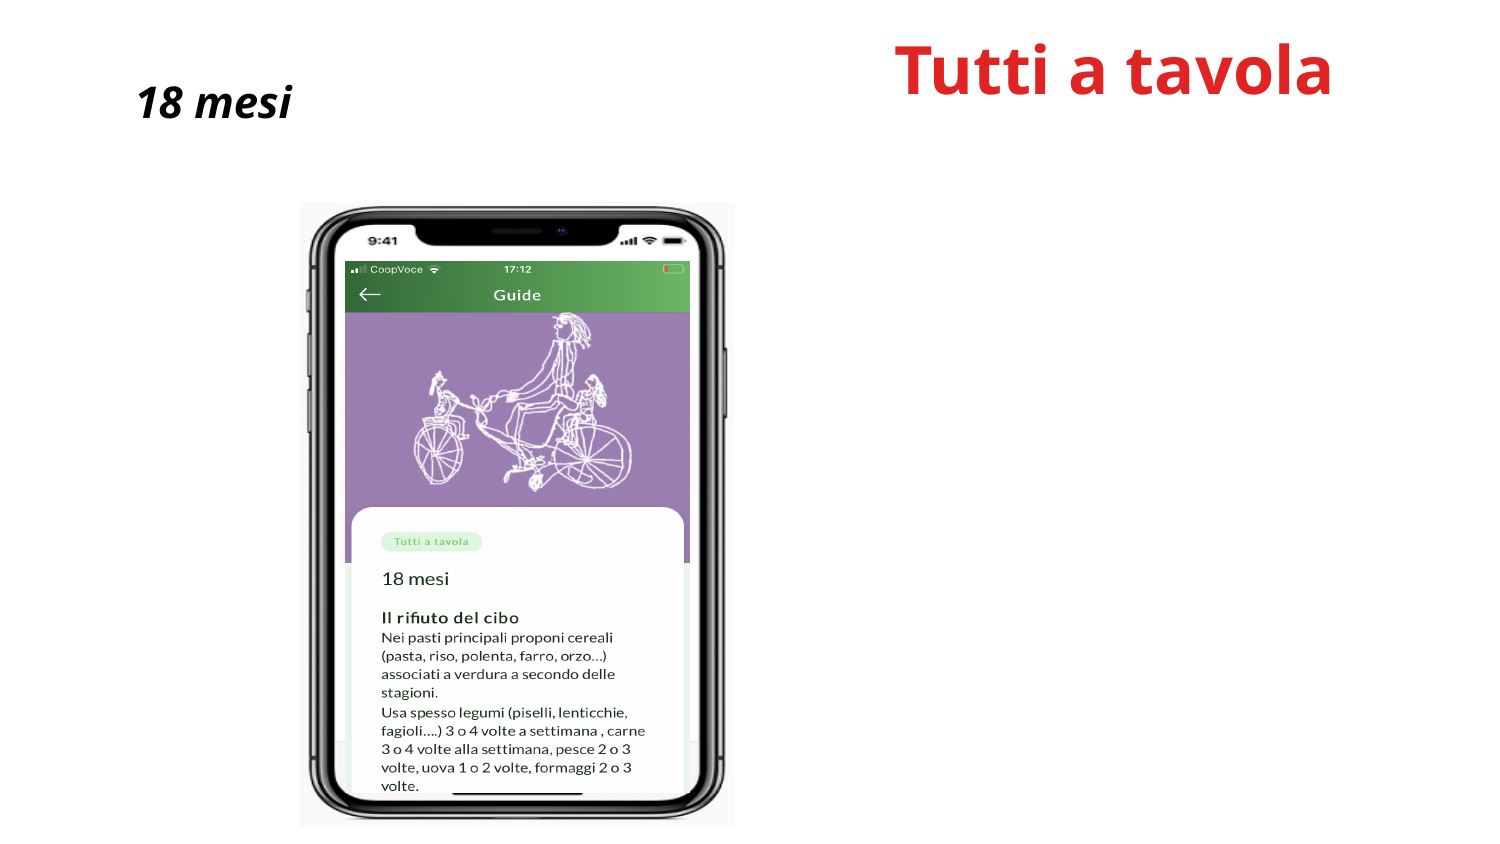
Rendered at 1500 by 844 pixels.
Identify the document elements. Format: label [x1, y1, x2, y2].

picture [299, 202, 735, 827]
